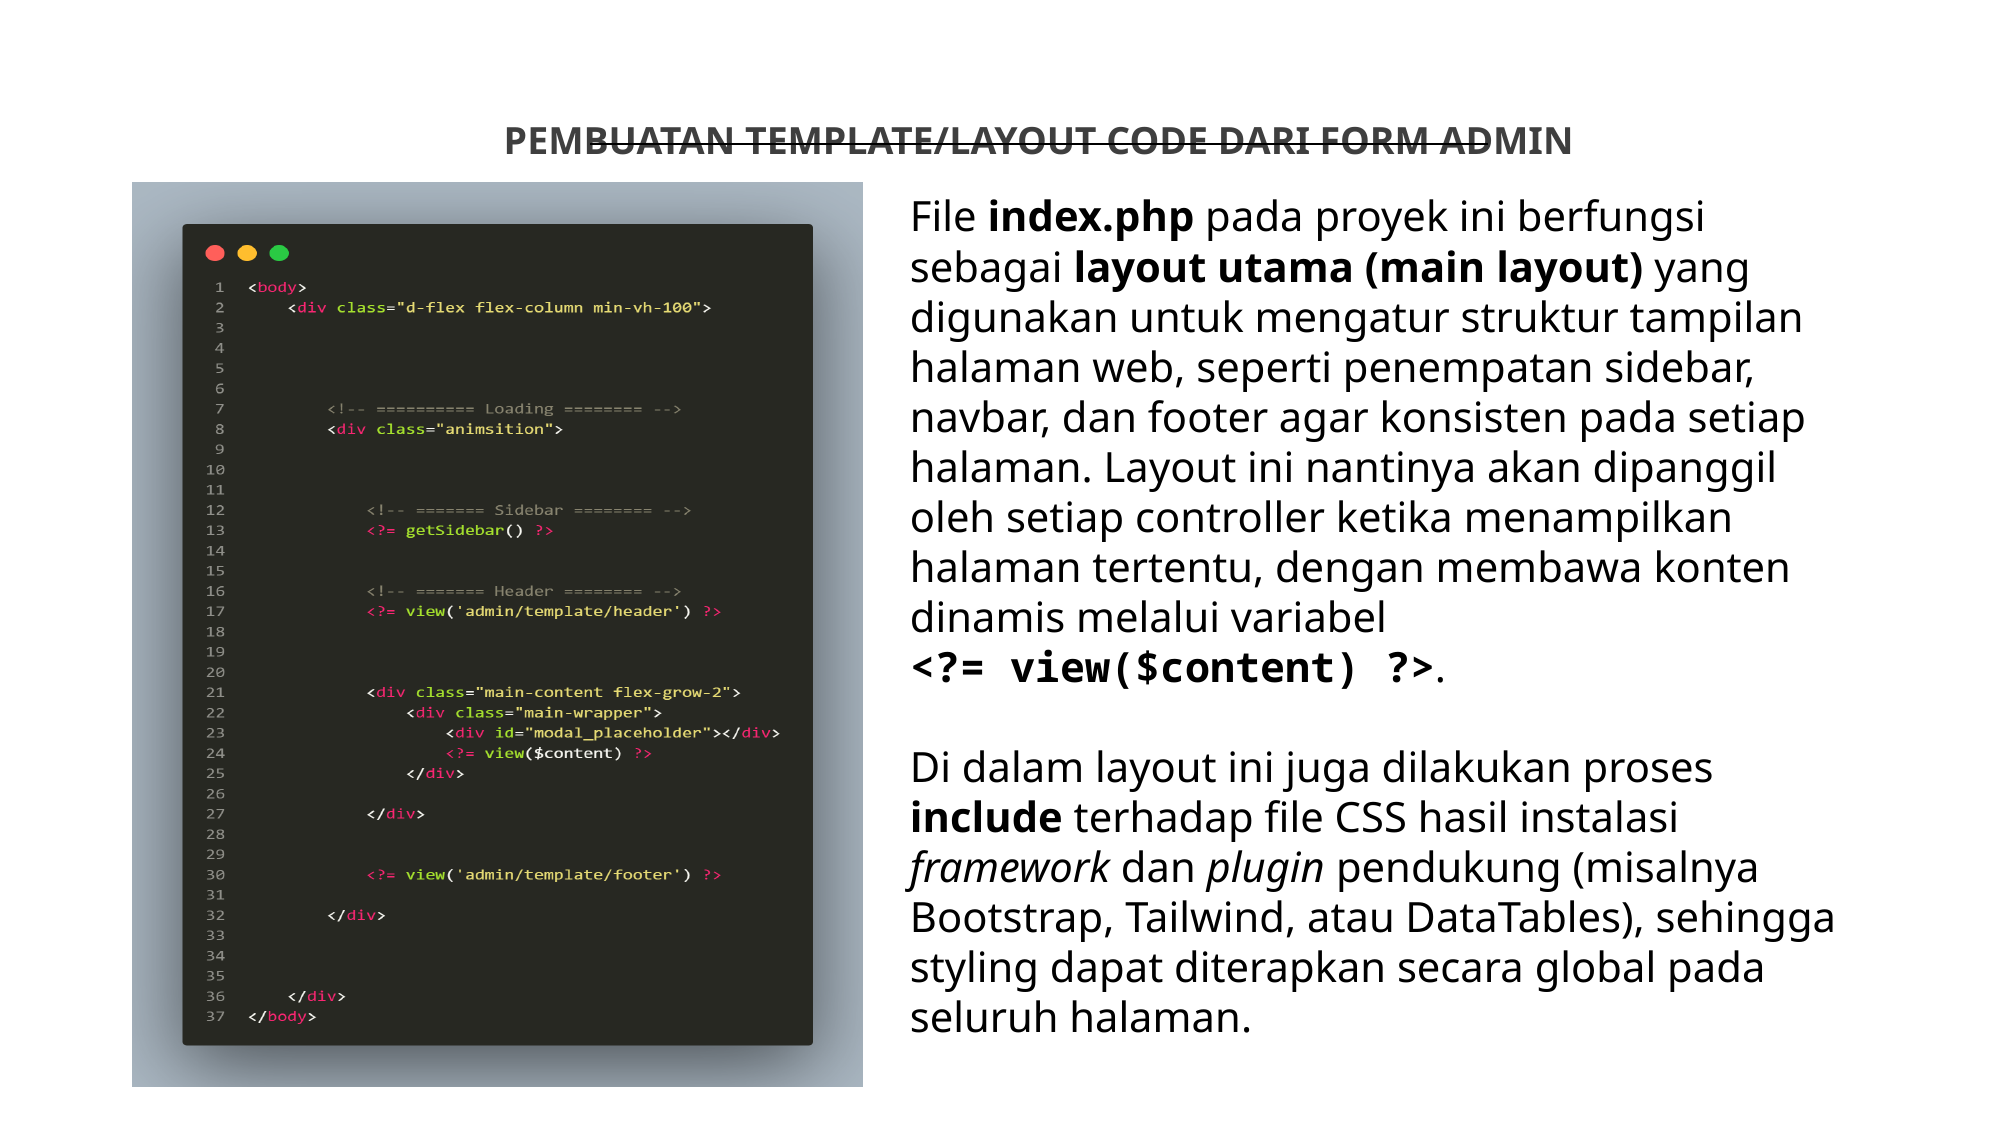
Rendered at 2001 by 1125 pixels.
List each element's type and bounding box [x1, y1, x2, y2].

text_box [132, 38, 1868, 1087]
